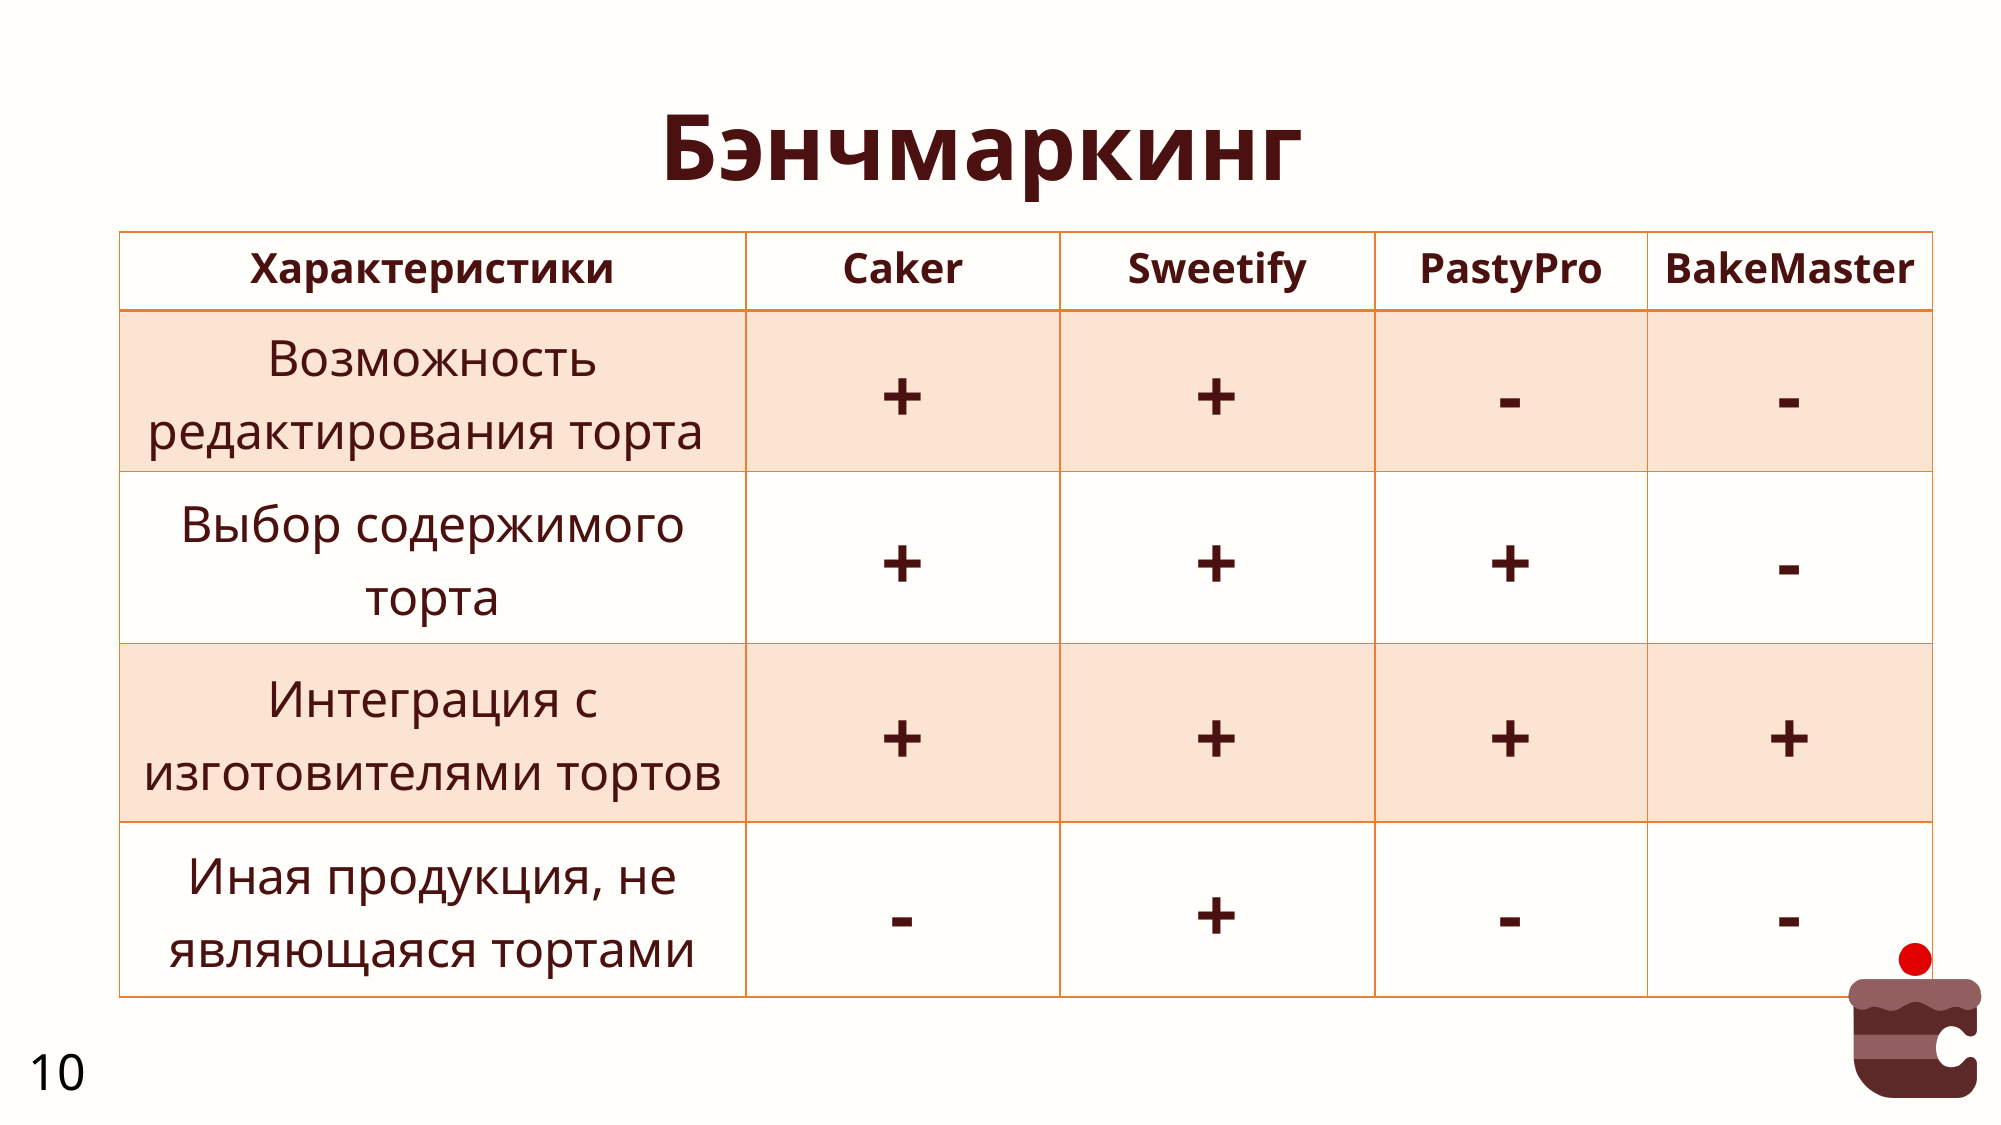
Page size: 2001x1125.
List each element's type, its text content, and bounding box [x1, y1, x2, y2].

table_cell - [1648, 312, 1932, 471]
table_header BakeMaster [1648, 233, 1932, 309]
table_cell - [1376, 312, 1647, 471]
table_cell - [1376, 823, 1647, 996]
table_cell + [747, 312, 1059, 471]
table_cell Выбор содержимого торта [120, 472, 745, 643]
table_cell - [1648, 472, 1932, 643]
table_cell + [1061, 823, 1374, 996]
table_cell + [747, 472, 1059, 643]
table_header PastyPro [1376, 233, 1647, 309]
table_cell Интеграция с изготовителями тортов [120, 644, 745, 821]
table_cell Возможность редактирования торта [120, 312, 745, 471]
table_cell + [1061, 472, 1374, 643]
table_cell + [1376, 644, 1647, 821]
title Бэнчмаркинг [119, 41, 1845, 231]
table_cell + [747, 644, 1059, 821]
table_cell Иная продукция, не являющаяся тортами [120, 823, 745, 996]
picture [1844, 943, 1984, 1098]
table_cell + [1061, 312, 1374, 471]
table_header Sweetify [1061, 233, 1374, 309]
text_box <номер> [14, 1033, 290, 1117]
table_cell - [1648, 823, 1932, 996]
table_cell + [1376, 472, 1647, 643]
table_header Caker [747, 233, 1059, 309]
table_cell - [747, 823, 1059, 996]
table_cell + [1648, 644, 1932, 821]
table_cell + [1061, 644, 1374, 821]
table_header Характеристики [120, 233, 745, 309]
